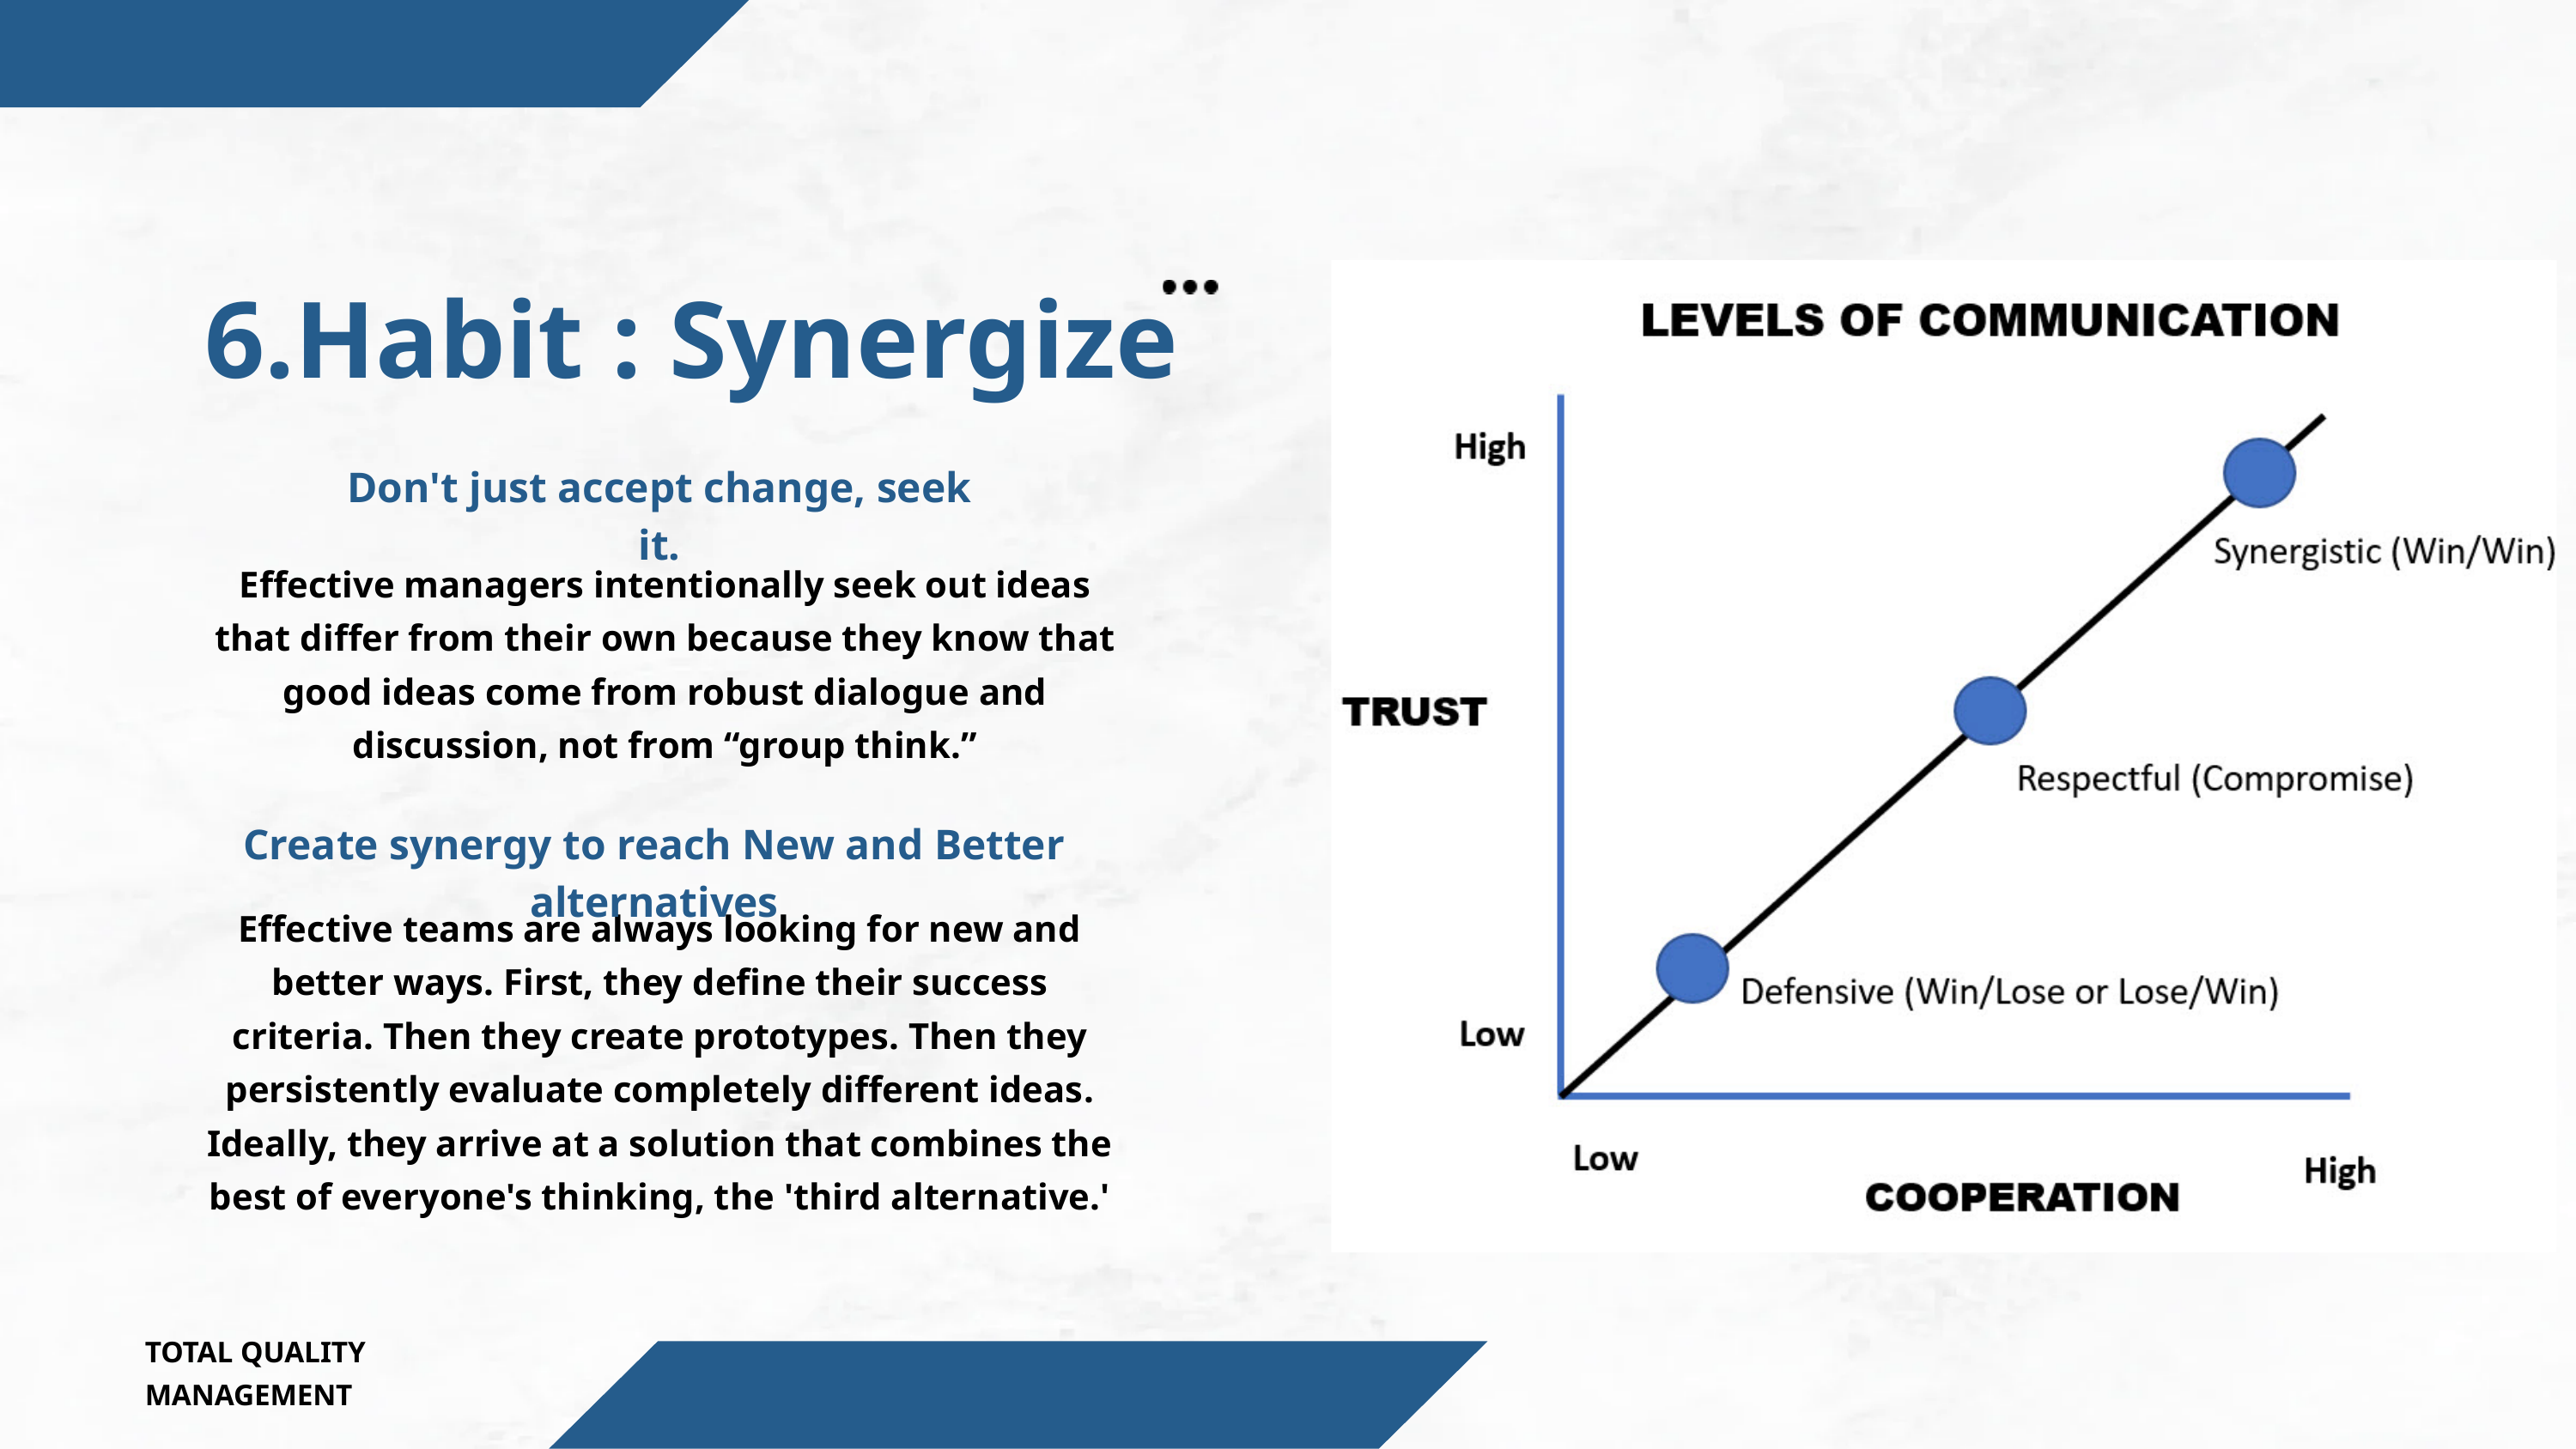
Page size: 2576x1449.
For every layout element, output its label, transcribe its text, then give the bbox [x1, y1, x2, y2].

text_box Effective managers intentionally seek out ideas that differ from their own because they know that good ideas come from robust dialogue and discussion, not from “group think.” [210, 550, 1121, 766]
text_box Effective teams are always looking for new and better ways. First, they define their success criteria. Then they create prototypes. Then they persistently evaluate completely different ideas. Ideally, they arrive at a solution that combines the best of everyone's thinking, the 'third alternative.' [204, 925, 1115, 1217]
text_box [1331, 260, 2557, 1252]
text_box 6.Habit : Synergize [204, 283, 1326, 400]
text_box TOTAL QUALITY MANAGEMENT [144, 1325, 570, 1411]
text_box Don't just accept change, seek it. [329, 452, 990, 568]
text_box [549, 1341, 1488, 1449]
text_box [0, 0, 750, 108]
text_box Create synergy to reach New and Better alternatives [130, 809, 1179, 925]
text_box [0, 0, 2576, 1449]
text_box [1163, 280, 1218, 283]
